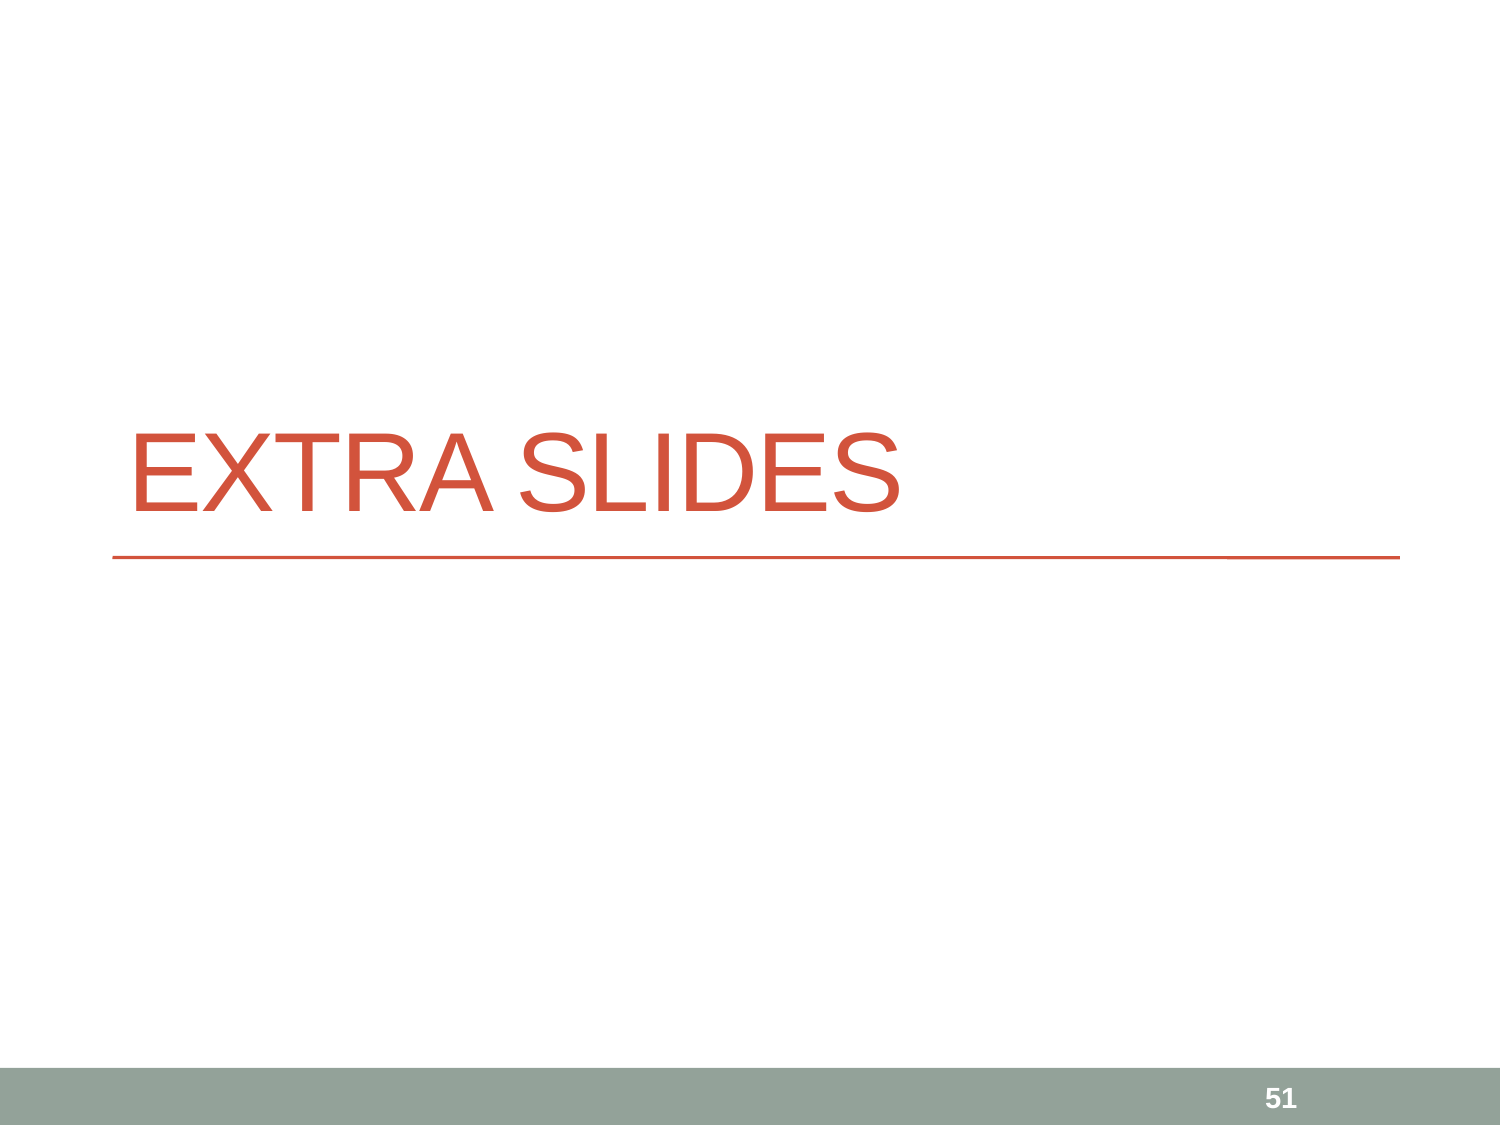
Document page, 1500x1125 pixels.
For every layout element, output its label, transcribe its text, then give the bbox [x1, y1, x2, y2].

slide_number 51 [1250, 1069, 1425, 1124]
title Extra slides [112, 224, 1400, 542]
